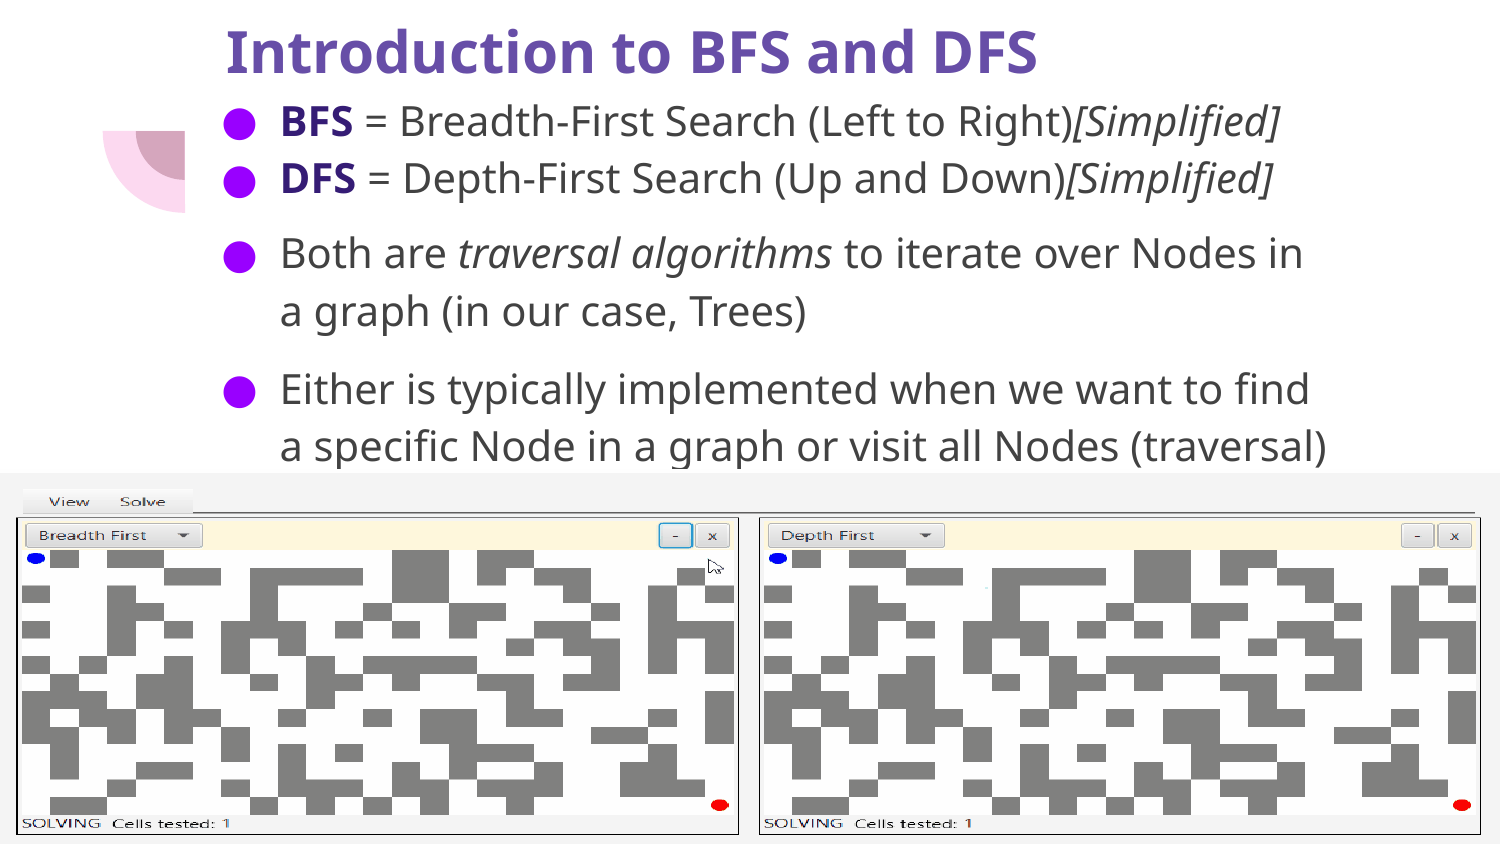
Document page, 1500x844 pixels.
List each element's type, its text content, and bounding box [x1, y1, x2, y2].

list Either is typically implemented when we want to find a specific Node in a graph or visit all Nodes (traversal) [189, 339, 1343, 467]
list BFS = Breadth-First Search (Left to Right)[Simplified] DFS = Depth-First Search (Up and Down)[Simplified] [189, 72, 1343, 220]
list Both are traversal algorithms to iterate over Nodes in a graph (in our case, Trees) [189, 220, 1343, 339]
title Introduction to BFS and DFS [211, 0, 1365, 164]
picture [0, 469, 1500, 844]
